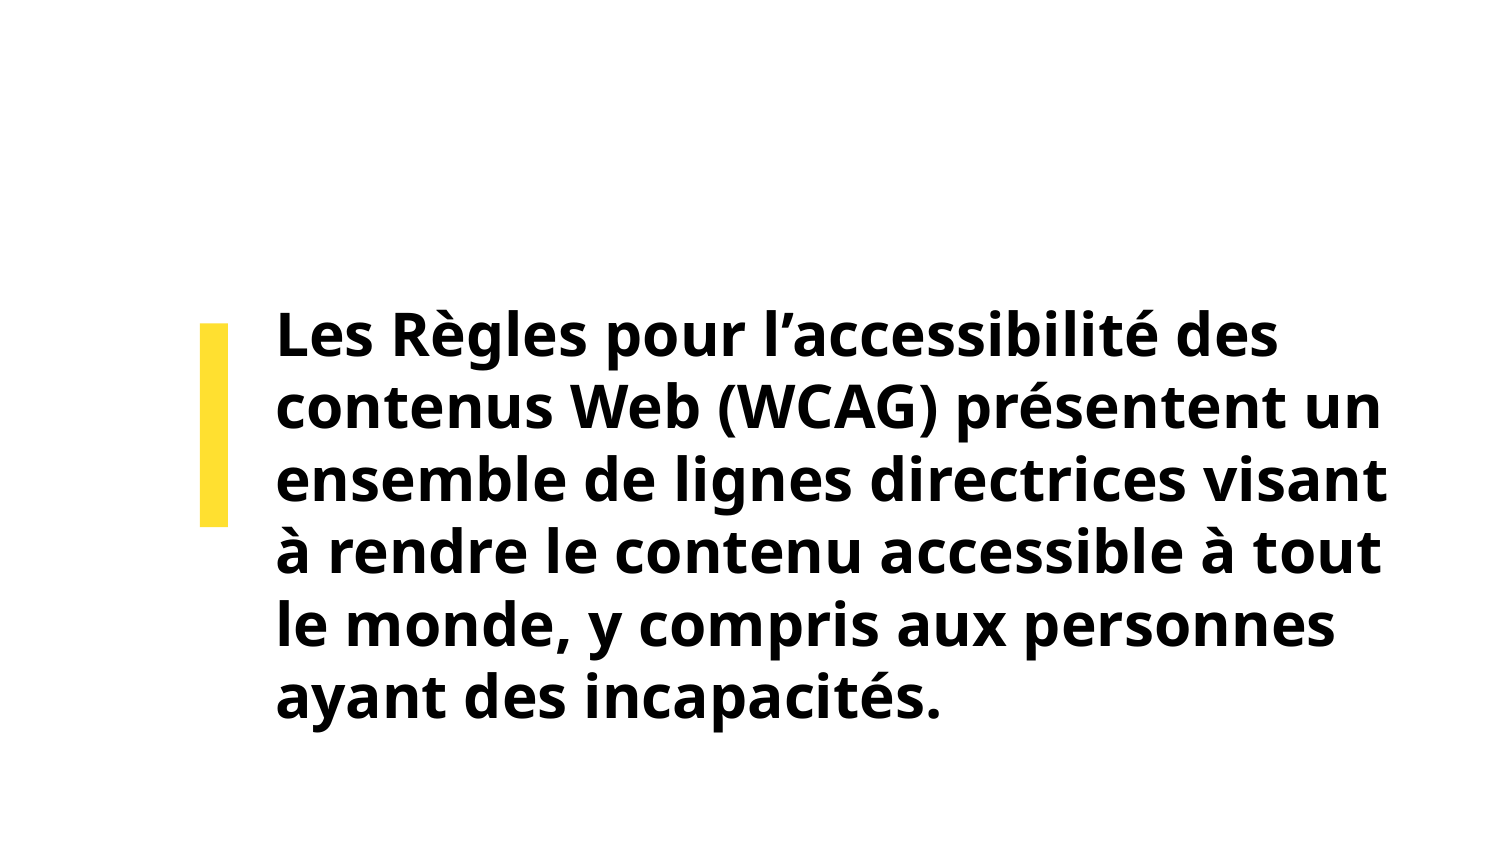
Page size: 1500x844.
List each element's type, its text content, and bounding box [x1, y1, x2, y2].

title Les Règles pour l’accessibilité des contenus Web (WCAG) présentent un ensemble de lignes directrices visant à rendre le contenu accessible à tout le monde, y compris aux personnes ayant des incapacités. [259, 280, 1434, 497]
